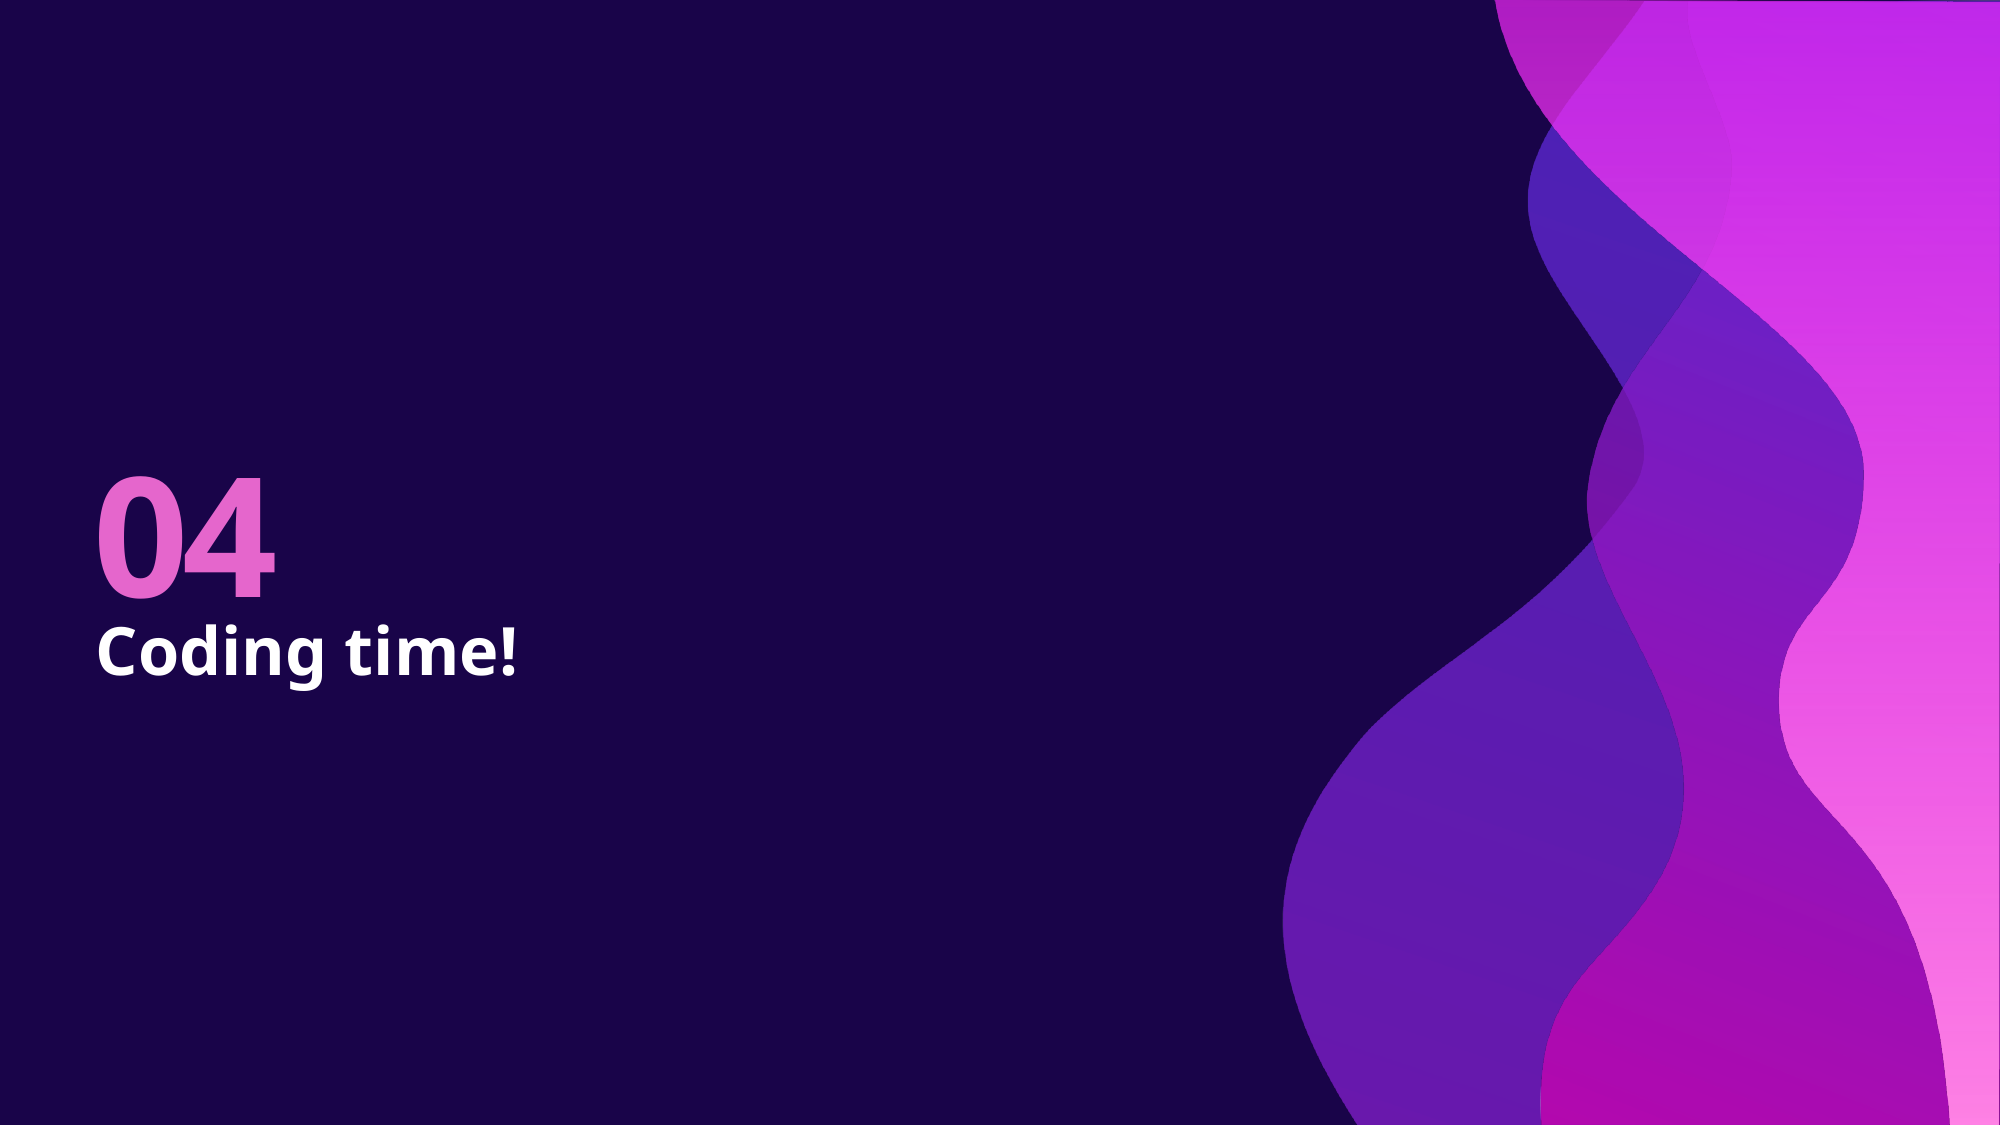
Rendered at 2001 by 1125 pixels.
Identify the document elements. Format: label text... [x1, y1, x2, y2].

list Coding time! [95, 609, 987, 690]
title 04 [93, 479, 1014, 583]
picture [1283, 2, 1494, 1125]
picture [1495, 1, 2000, 1125]
